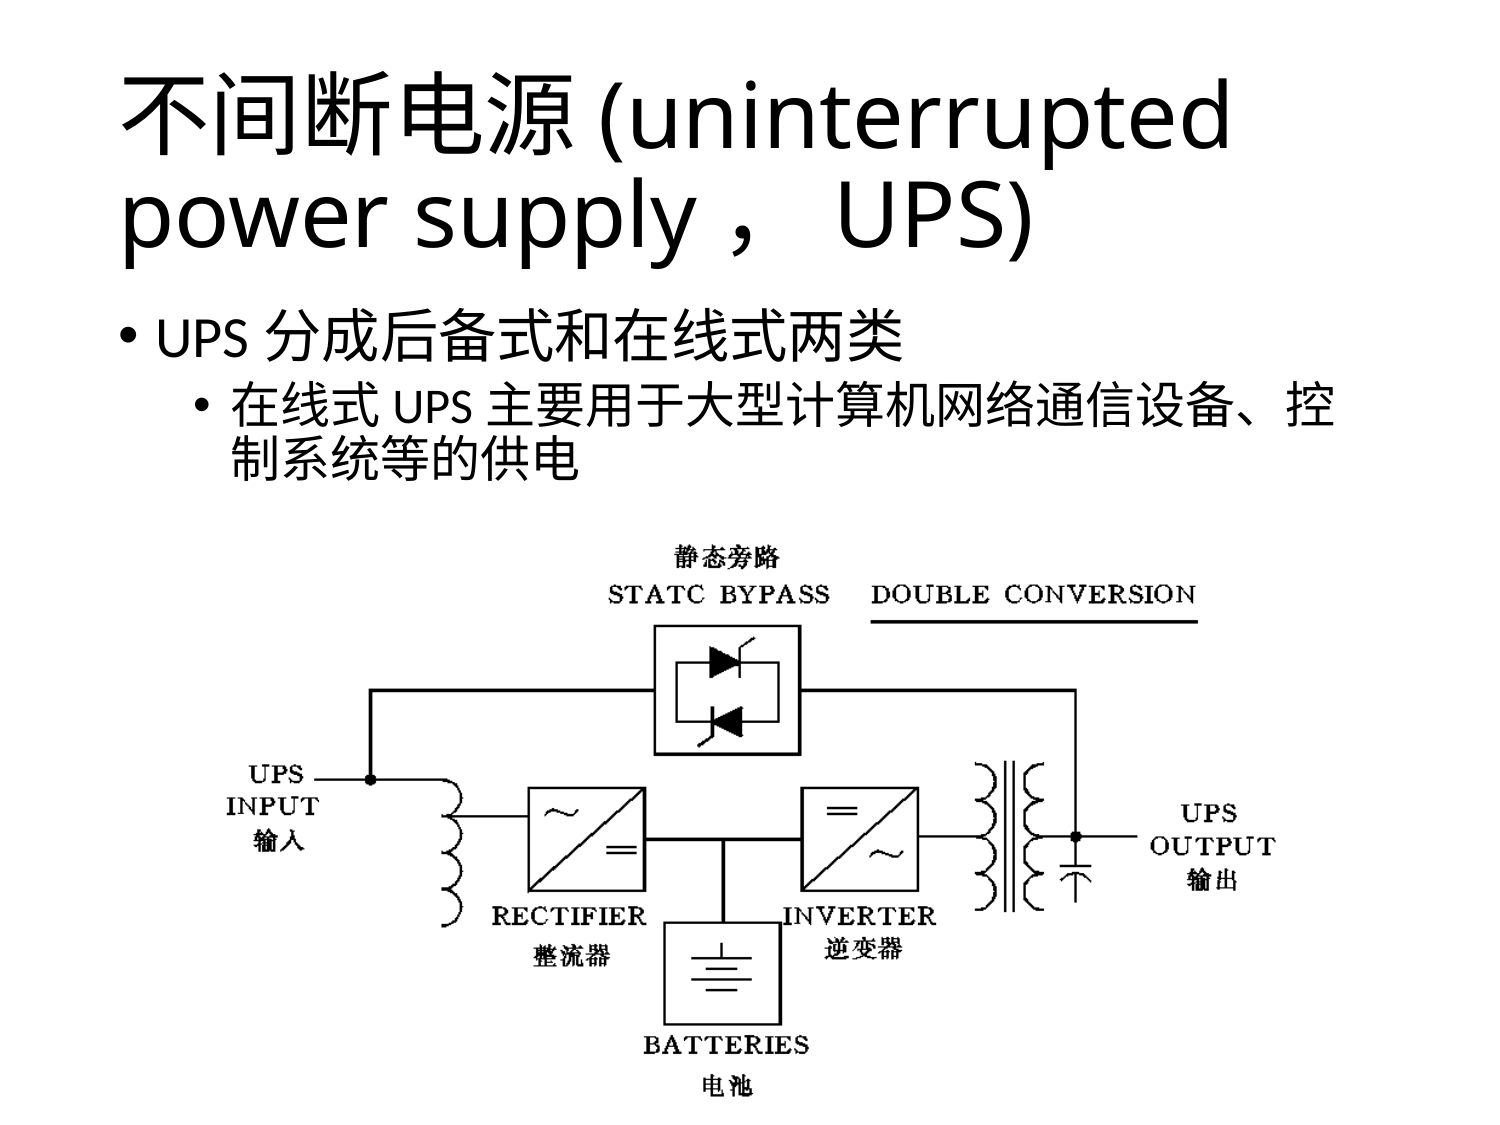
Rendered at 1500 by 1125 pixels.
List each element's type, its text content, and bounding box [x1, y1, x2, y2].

list UPS分成后备式和在线式两类 在线式UPS主要用于大型计算机网络通信设备、控制系统等的供电 [103, 299, 1397, 1014]
title 不间断电源(uninterrupted power supply，UPS) [103, 59, 1397, 278]
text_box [210, 522, 1289, 1125]
